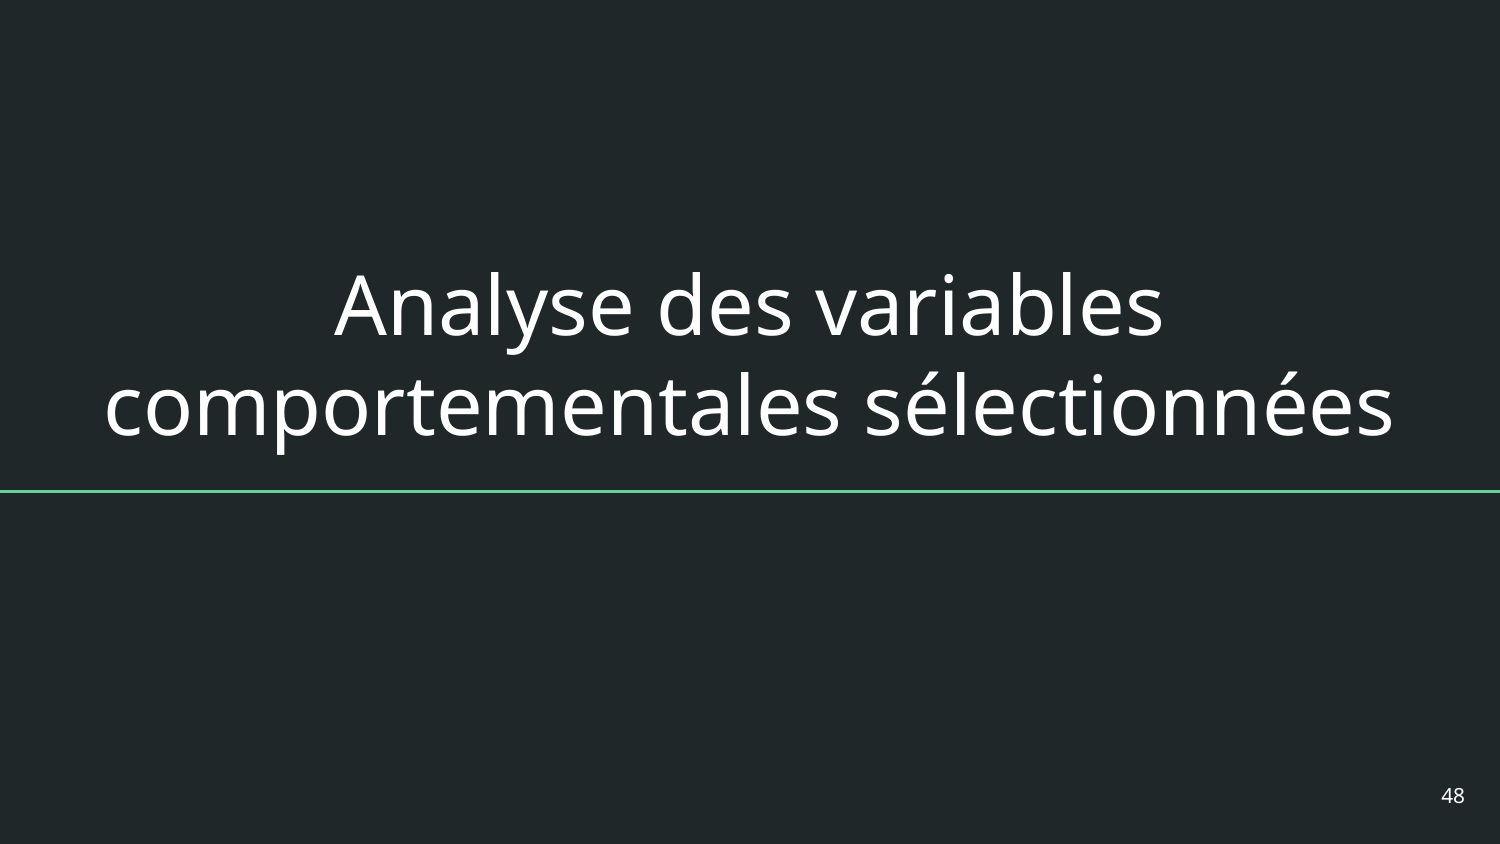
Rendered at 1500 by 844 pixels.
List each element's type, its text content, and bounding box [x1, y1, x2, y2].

title Analyse des variables comportementales sélectionnées [83, 206, 1417, 467]
slide_number ‹#› [1389, 764, 1480, 830]
